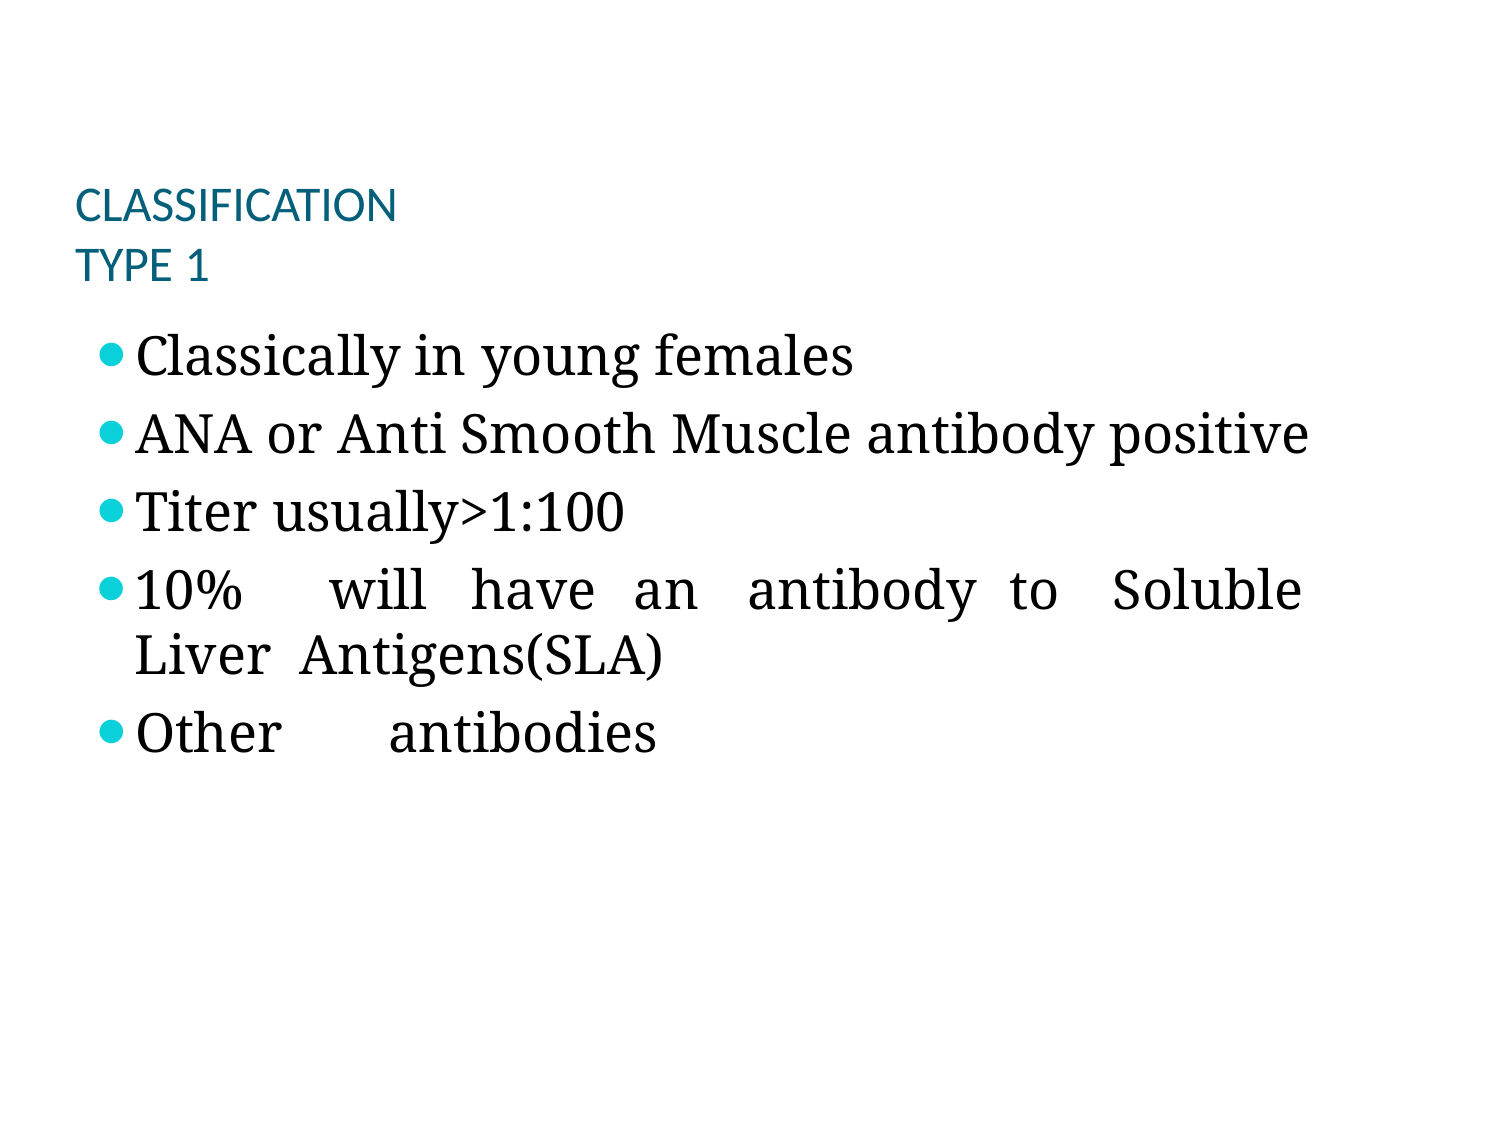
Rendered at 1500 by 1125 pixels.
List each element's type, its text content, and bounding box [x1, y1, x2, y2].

text_box Other antibodies [87, 696, 1243, 764]
text_box Classically in young females ANA or Anti Smooth Muscle antibody positive Titer usually>1:100 10% will have an antibody to Soluble Liver Antigens(SLA) [87, 306, 1415, 686]
title CLASSIFICATION TYPE 1 [72, 169, 1415, 360]
